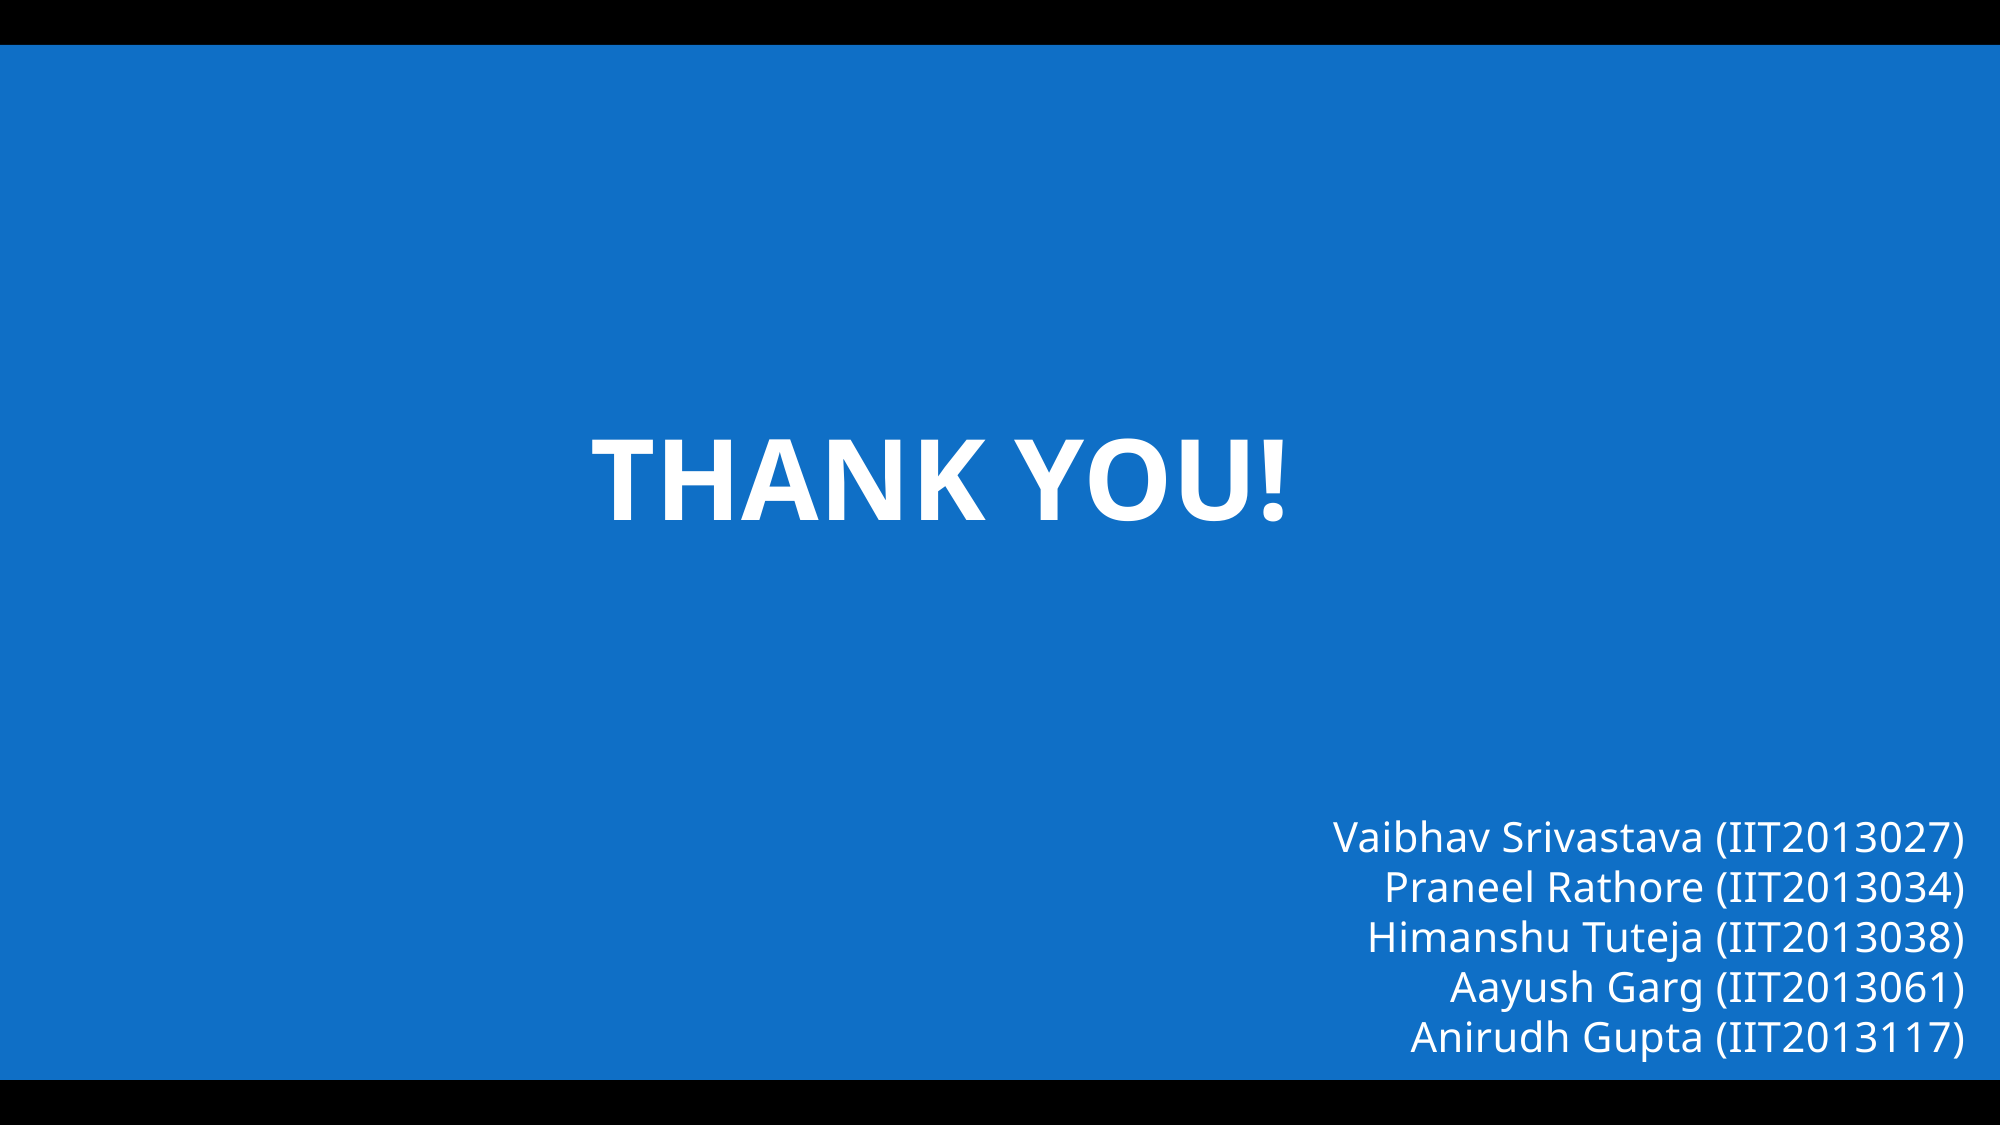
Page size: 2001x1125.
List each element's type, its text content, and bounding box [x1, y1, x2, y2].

text_box Vaibhav Srivastava (IIT2013027) Praneel Rathore (IIT2013034) Himanshu Tuteja (IIT2013038) Aayush Garg (IIT2013061) Anirudh Gupta (IIT2013117) [1132, 803, 1981, 1119]
text_box THANK YOU! [576, 400, 1537, 551]
